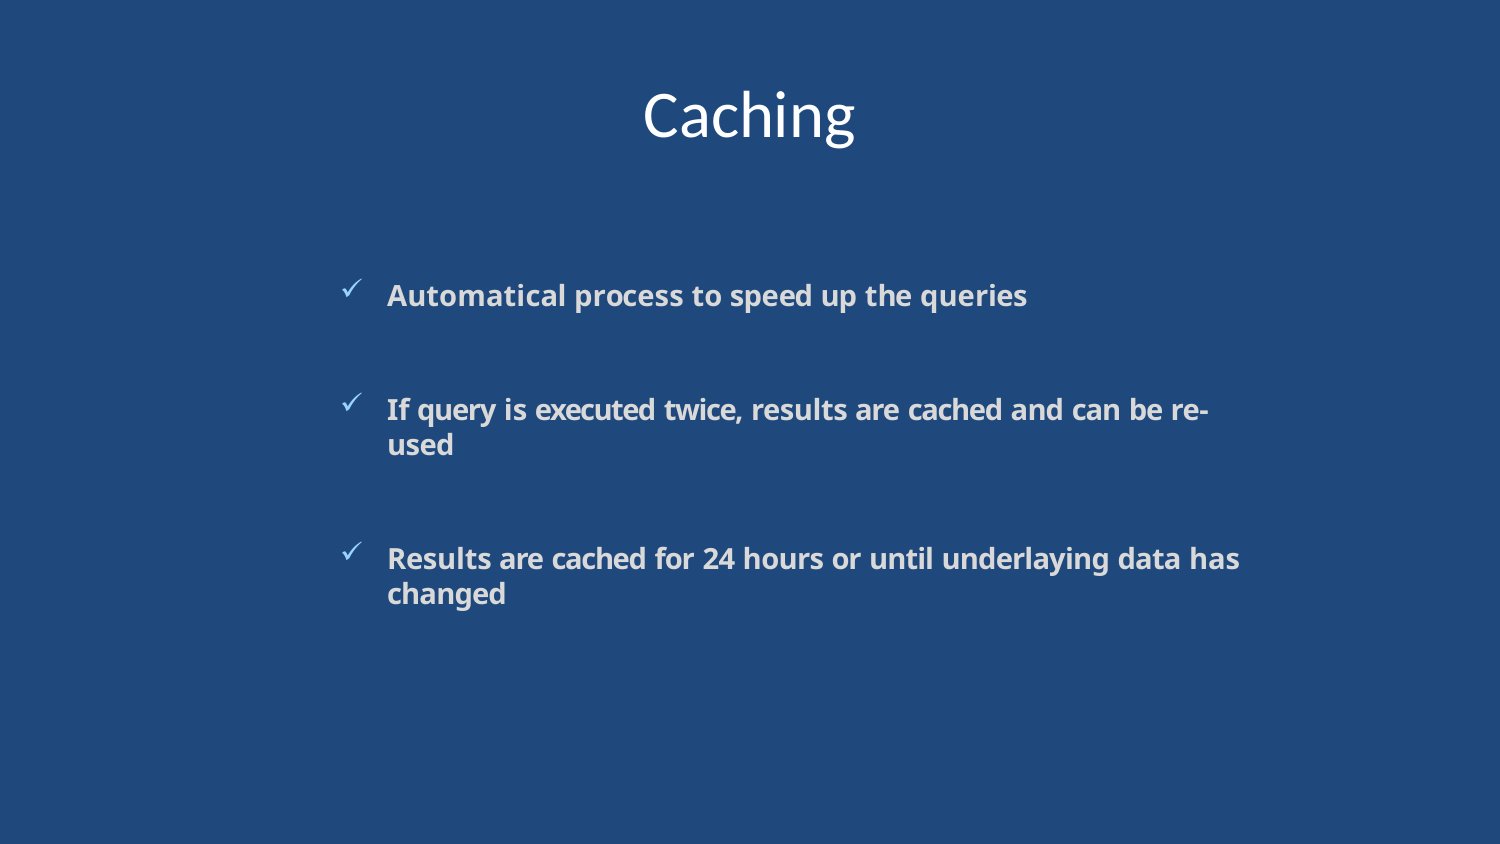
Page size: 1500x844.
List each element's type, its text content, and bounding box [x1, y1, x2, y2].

text_box Automatical process to speed up the queries If query is executed twice, results are cached and can be re-used Results are cached for 24 hours or until underlaying data has changed [337, 274, 1270, 611]
title Caching [641, 68, 859, 212]
